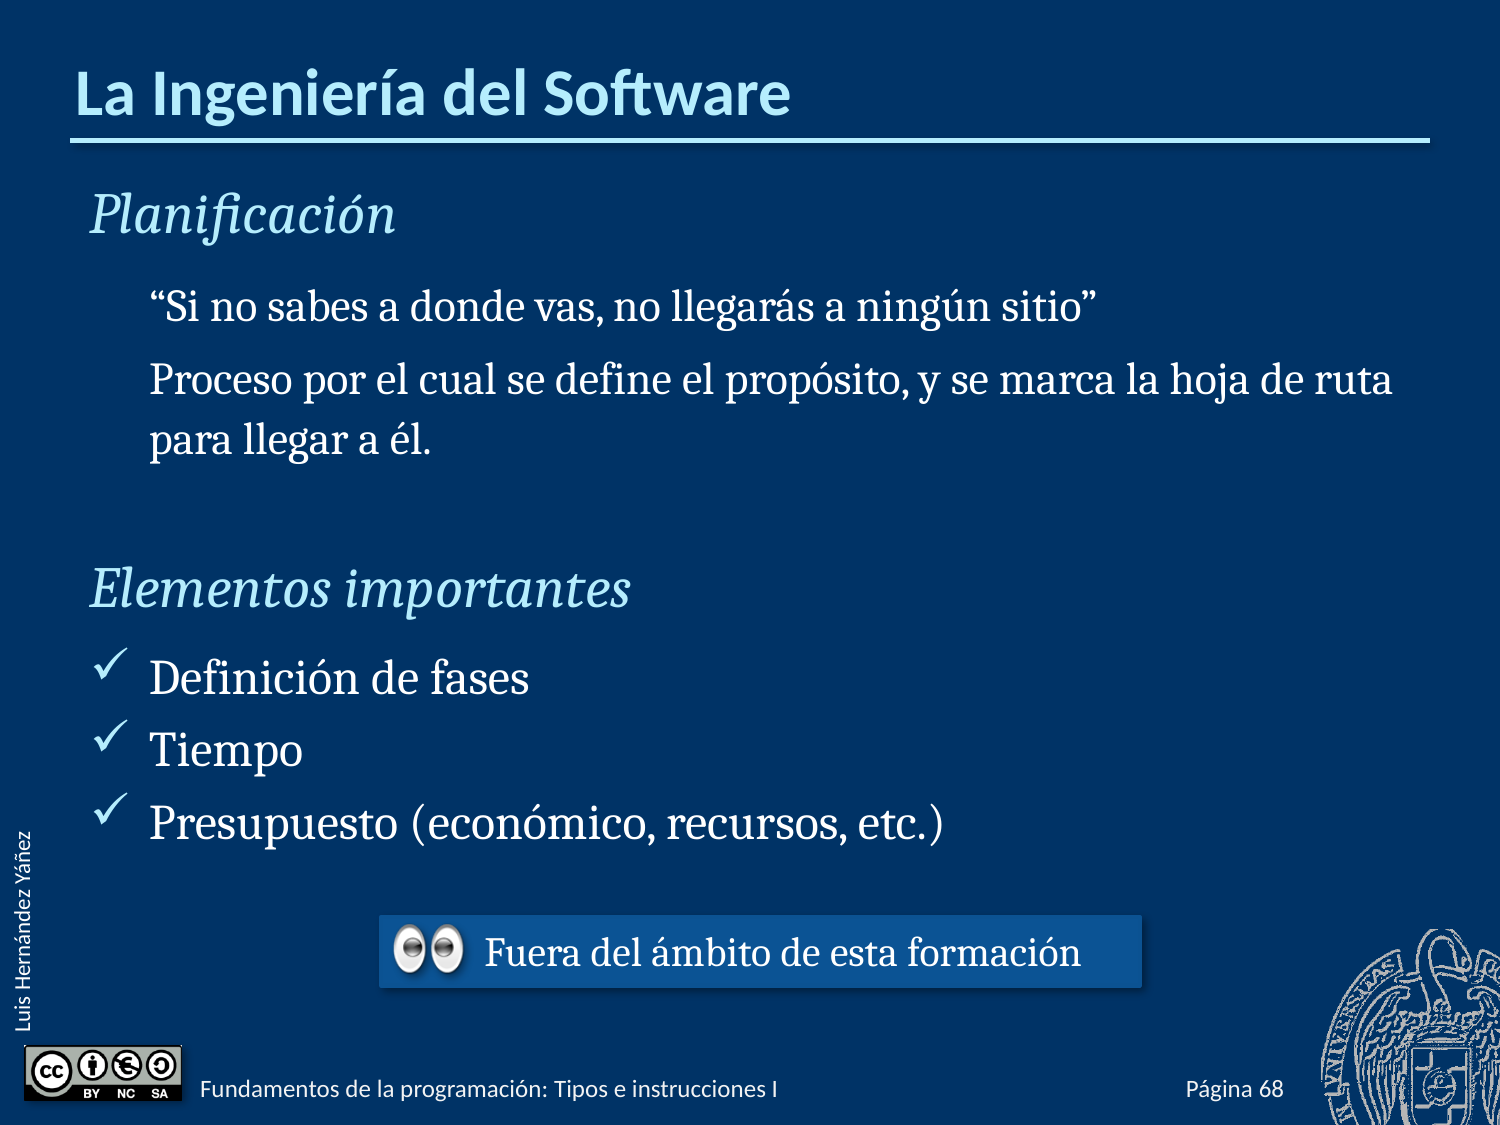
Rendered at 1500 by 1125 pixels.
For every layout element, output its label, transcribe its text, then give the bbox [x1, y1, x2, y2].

title La Ingeniería del Software [75, 46, 1425, 129]
picture [1321, 929, 1500, 1125]
table_cell Variable [374, 917, 382, 996]
footer Fundamentos de la programación: Tipos e instrucciones I [200, 1042, 1114, 1103]
slide_number Página 68 [1136, 1042, 1285, 1103]
picture [24, 1045, 182, 1101]
list Planificación “Si no sabes a donde vas, no llegarás a ningún sitio” Proceso por el cual se define el propósito, y se marca la hoja de ruta para llegar a él. Elementos importantes Definición de fases Tiempo Presupuesto (económico, recursos, etc.) [75, 160, 1425, 1000]
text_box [380, 914, 1141, 986]
